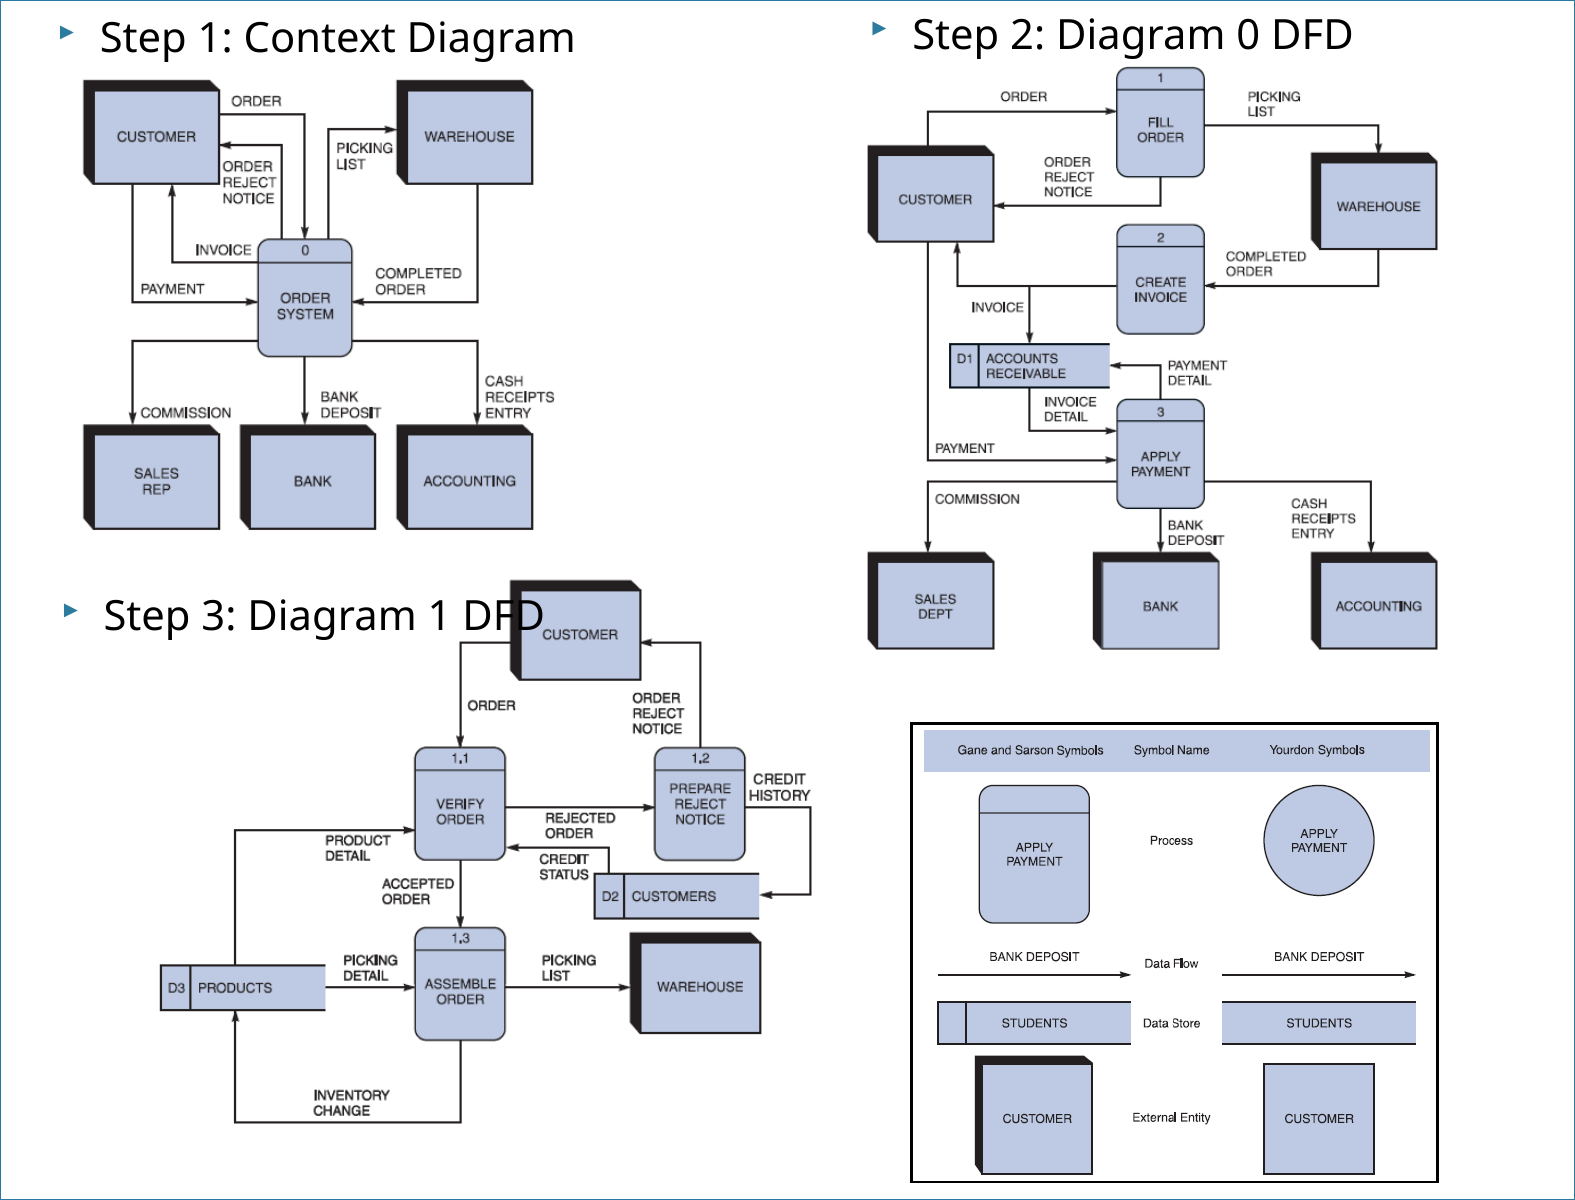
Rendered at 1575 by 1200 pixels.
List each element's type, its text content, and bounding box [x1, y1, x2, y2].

text_box Step 1: Context Diagram [24, 3, 659, 100]
text_box Step 3: Diagram 1 DFD [28, 581, 129, 678]
picture [136, 574, 818, 1130]
text_box Step 2: Diagram 0 DFD [837, 0, 1472, 61]
picture [836, 61, 1465, 658]
picture [911, 724, 1437, 1182]
picture [61, 61, 563, 538]
